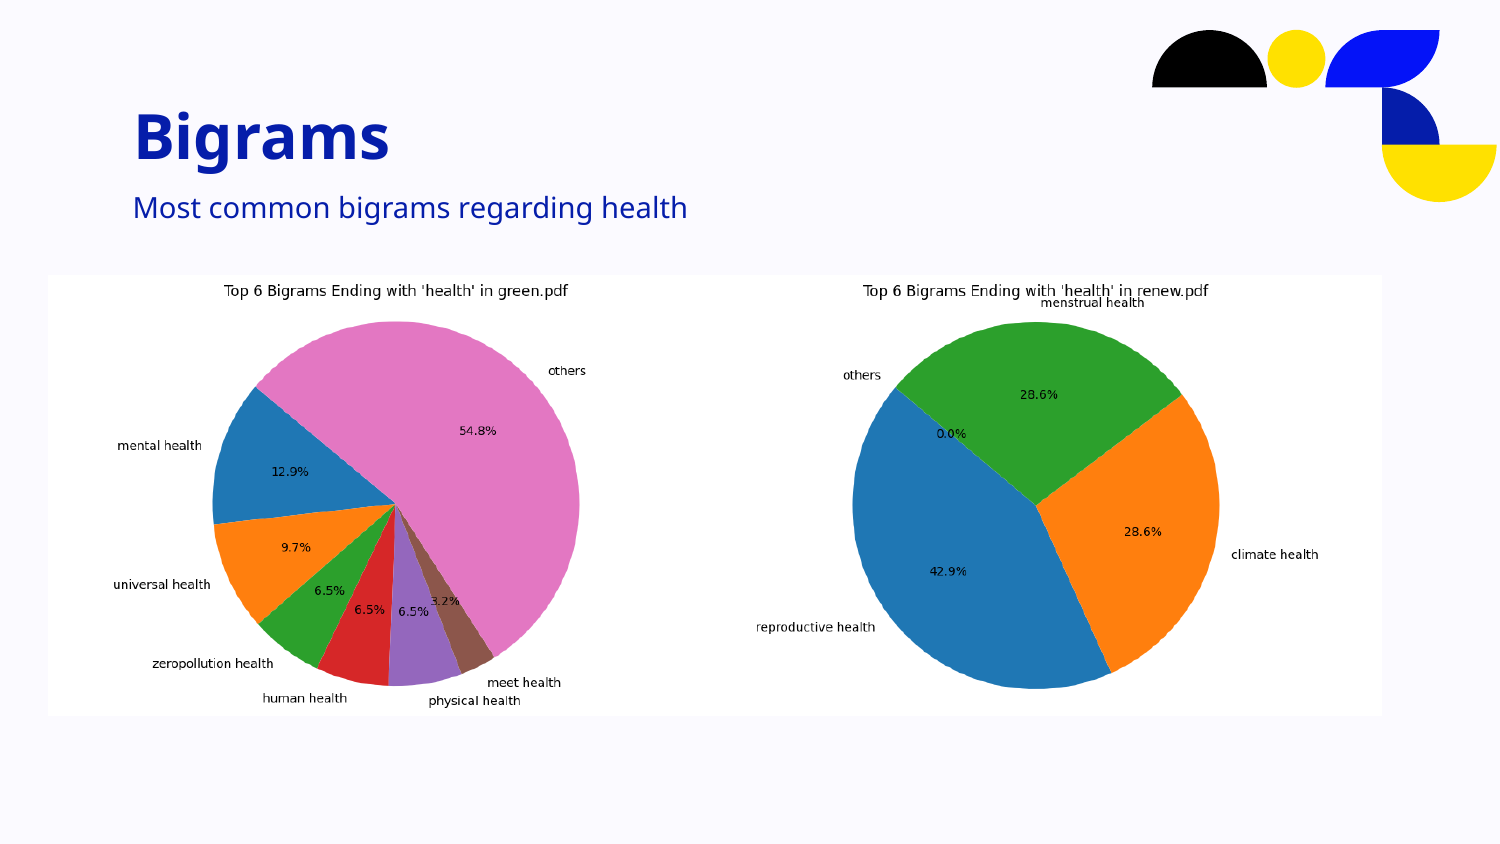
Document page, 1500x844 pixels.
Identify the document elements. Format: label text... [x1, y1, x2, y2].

picture [48, 275, 1383, 716]
text_box [1382, 30, 1440, 88]
text_box Most common bigrams regarding health [117, 181, 750, 232]
title Bigrams [118, 87, 1382, 182]
